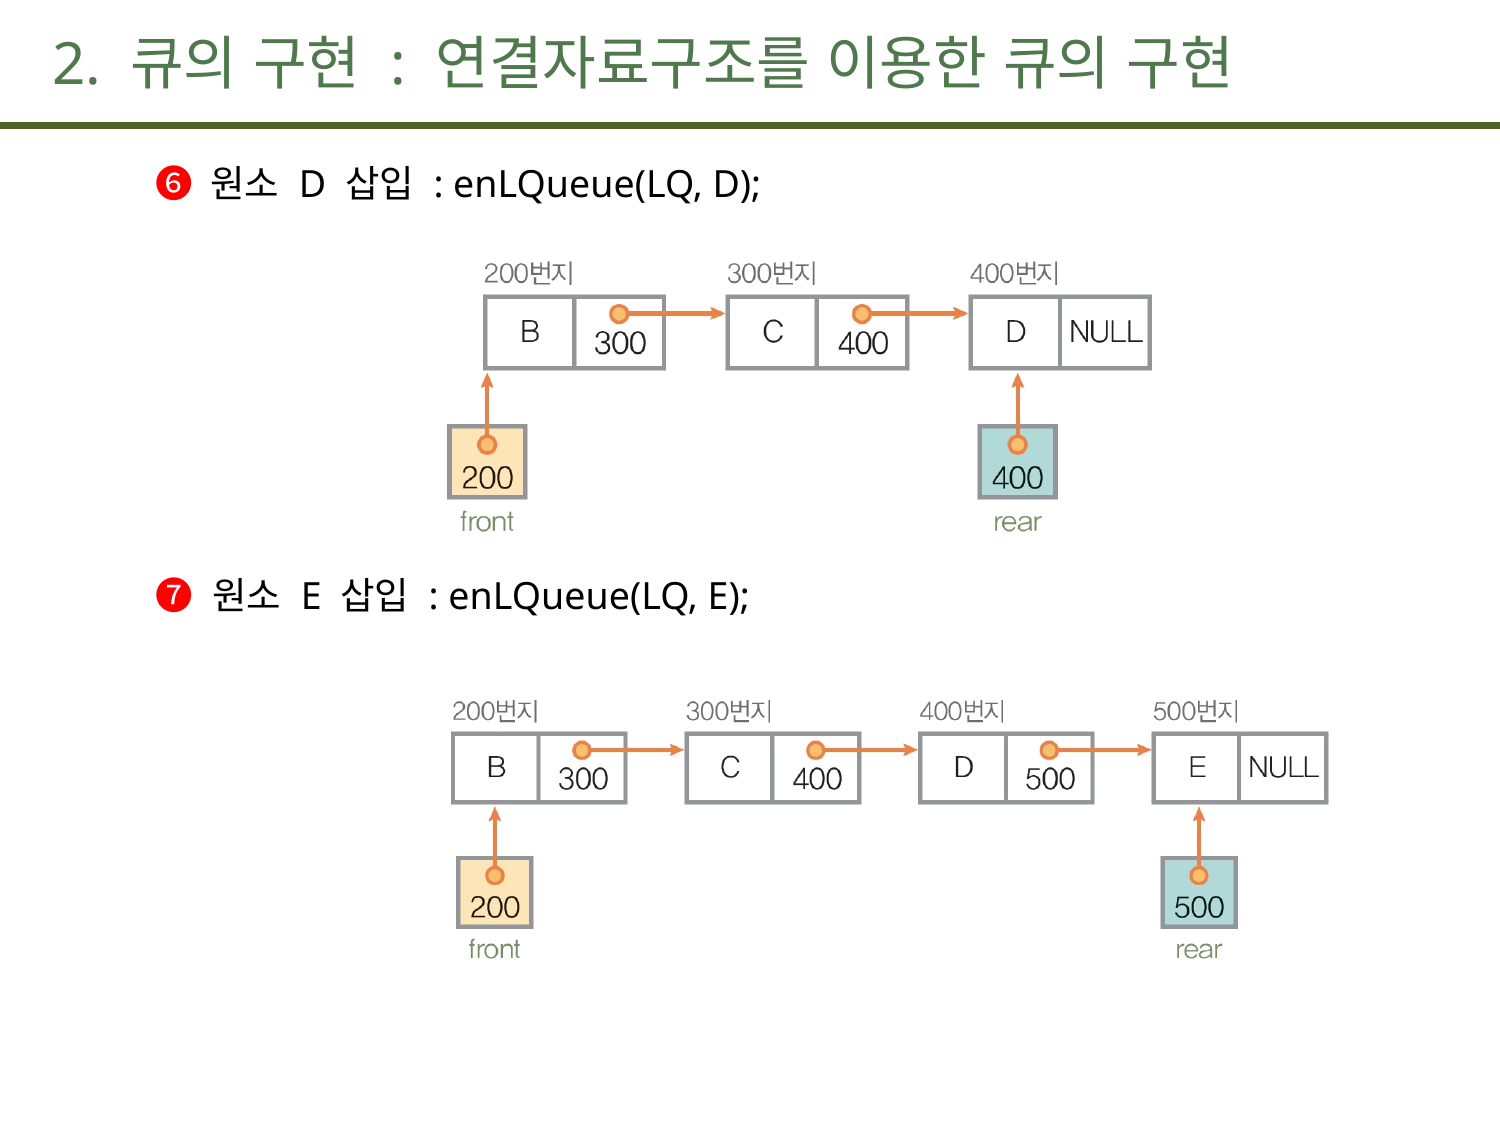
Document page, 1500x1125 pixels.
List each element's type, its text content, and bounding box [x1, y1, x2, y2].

title 2. 큐의 구현 : 연결자료구조를 이용한 큐의 구현 [37, 13, 1412, 109]
picture [437, 675, 1341, 973]
list ➏ 원소 D 삽입 : enLQueue(LQ, D); ➐ 원소 E 삽입 : enLQueue(LQ, E); [37, 152, 1463, 1091]
picture [436, 245, 1161, 549]
